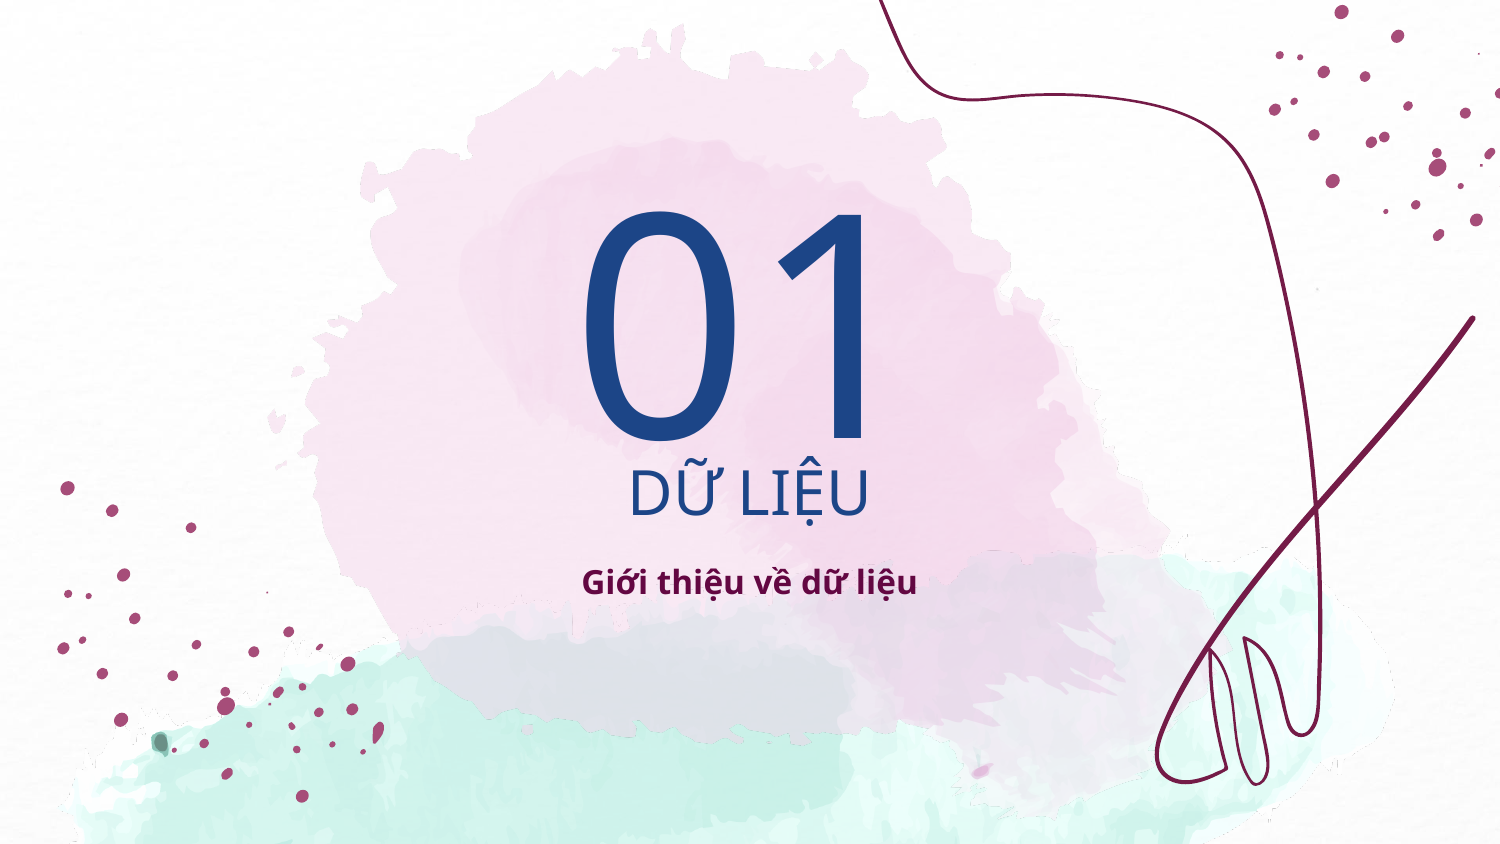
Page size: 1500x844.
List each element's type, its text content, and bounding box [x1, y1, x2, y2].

picture [1159, 653, 1224, 780]
picture [0, 0, 1500, 844]
title DỮ LIỆU [434, 425, 1066, 556]
subtitle Giới thiệu về dữ liệu [434, 556, 1066, 653]
title 01 [434, 166, 1066, 425]
picture [1211, 516, 1318, 783]
